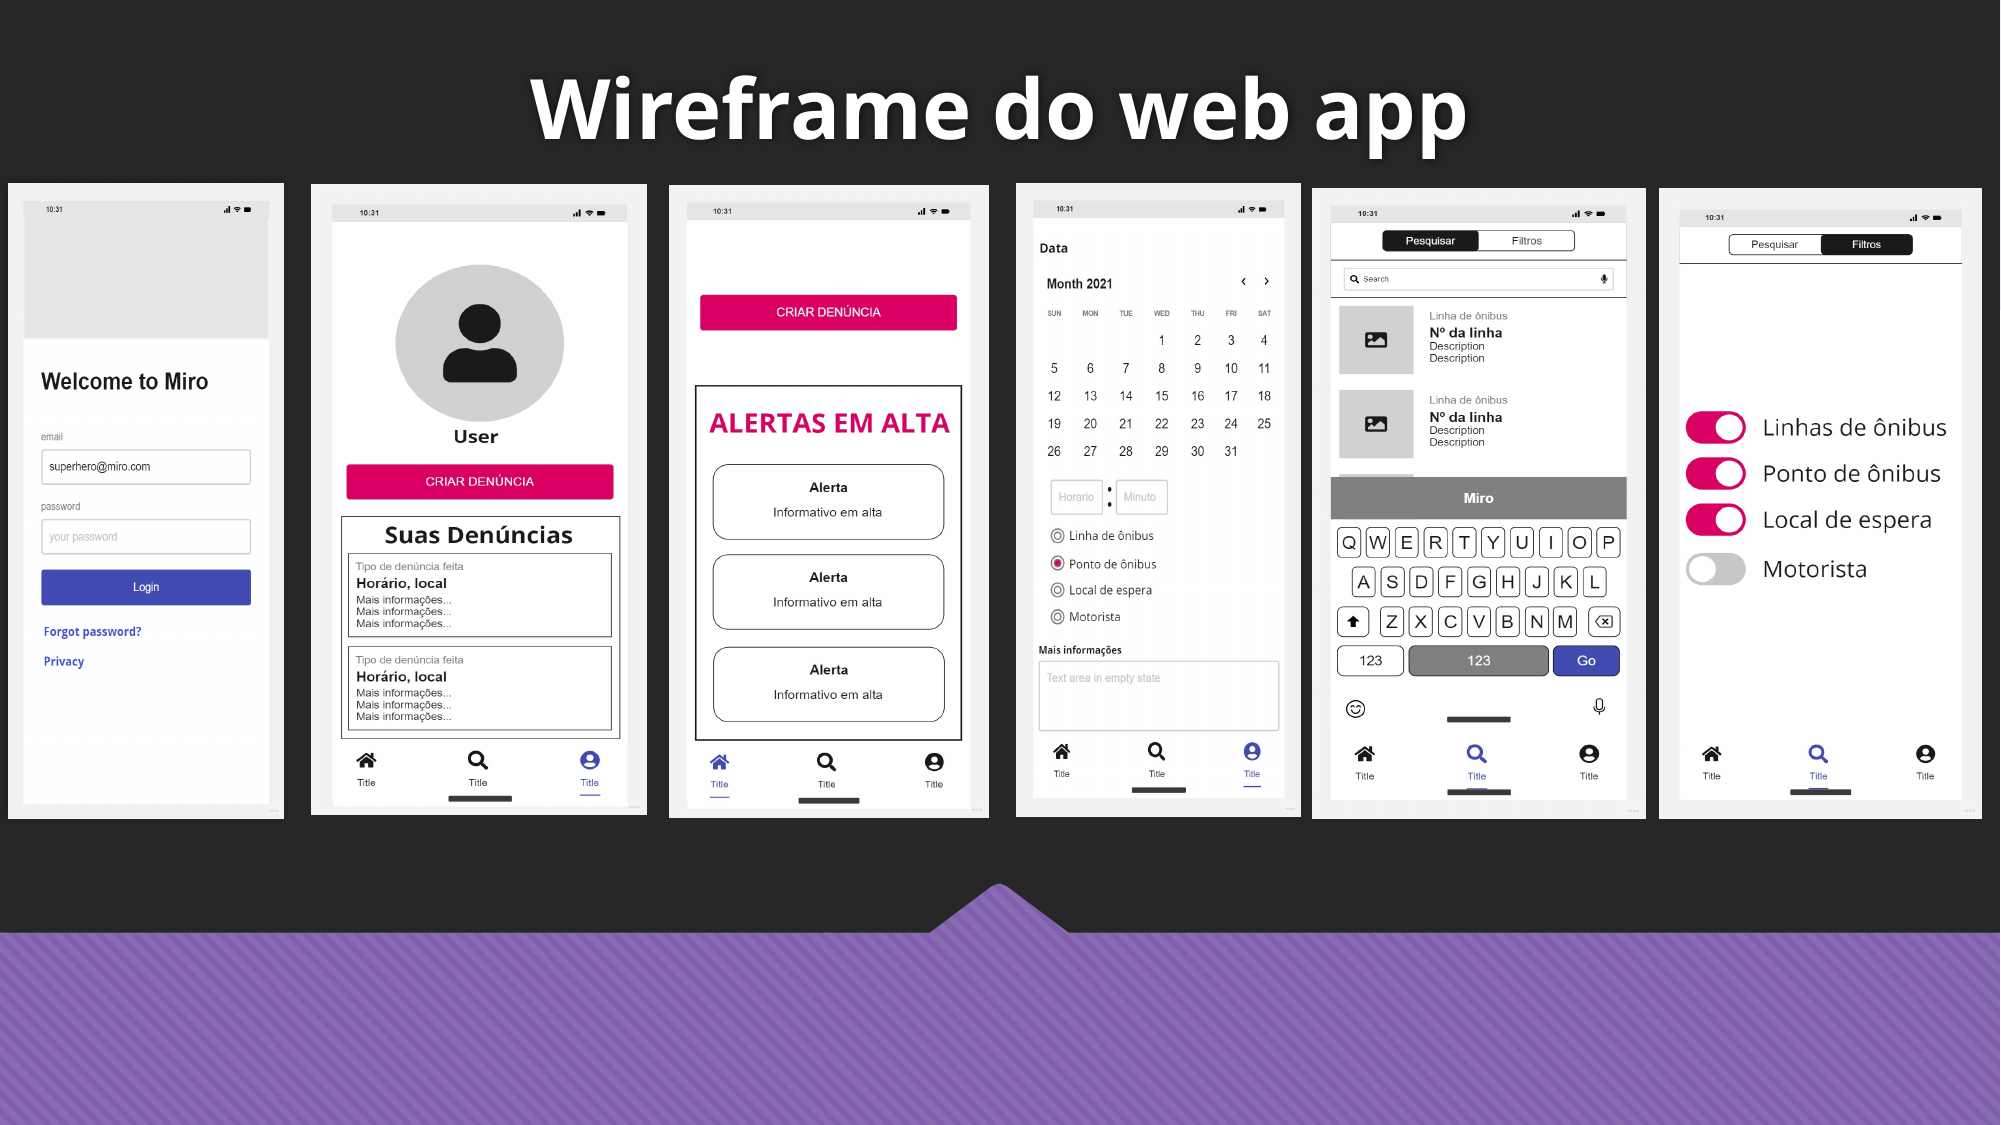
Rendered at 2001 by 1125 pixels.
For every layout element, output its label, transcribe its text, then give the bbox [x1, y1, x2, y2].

picture [1659, 187, 1982, 819]
text_box [0, 0, 2000, 931]
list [8, 183, 284, 819]
text_box [0, 883, 2000, 1125]
picture [1016, 183, 1301, 817]
title Wireframe do web app [132, 26, 1868, 186]
picture [311, 184, 647, 816]
picture [1311, 188, 1647, 819]
picture [669, 185, 990, 819]
